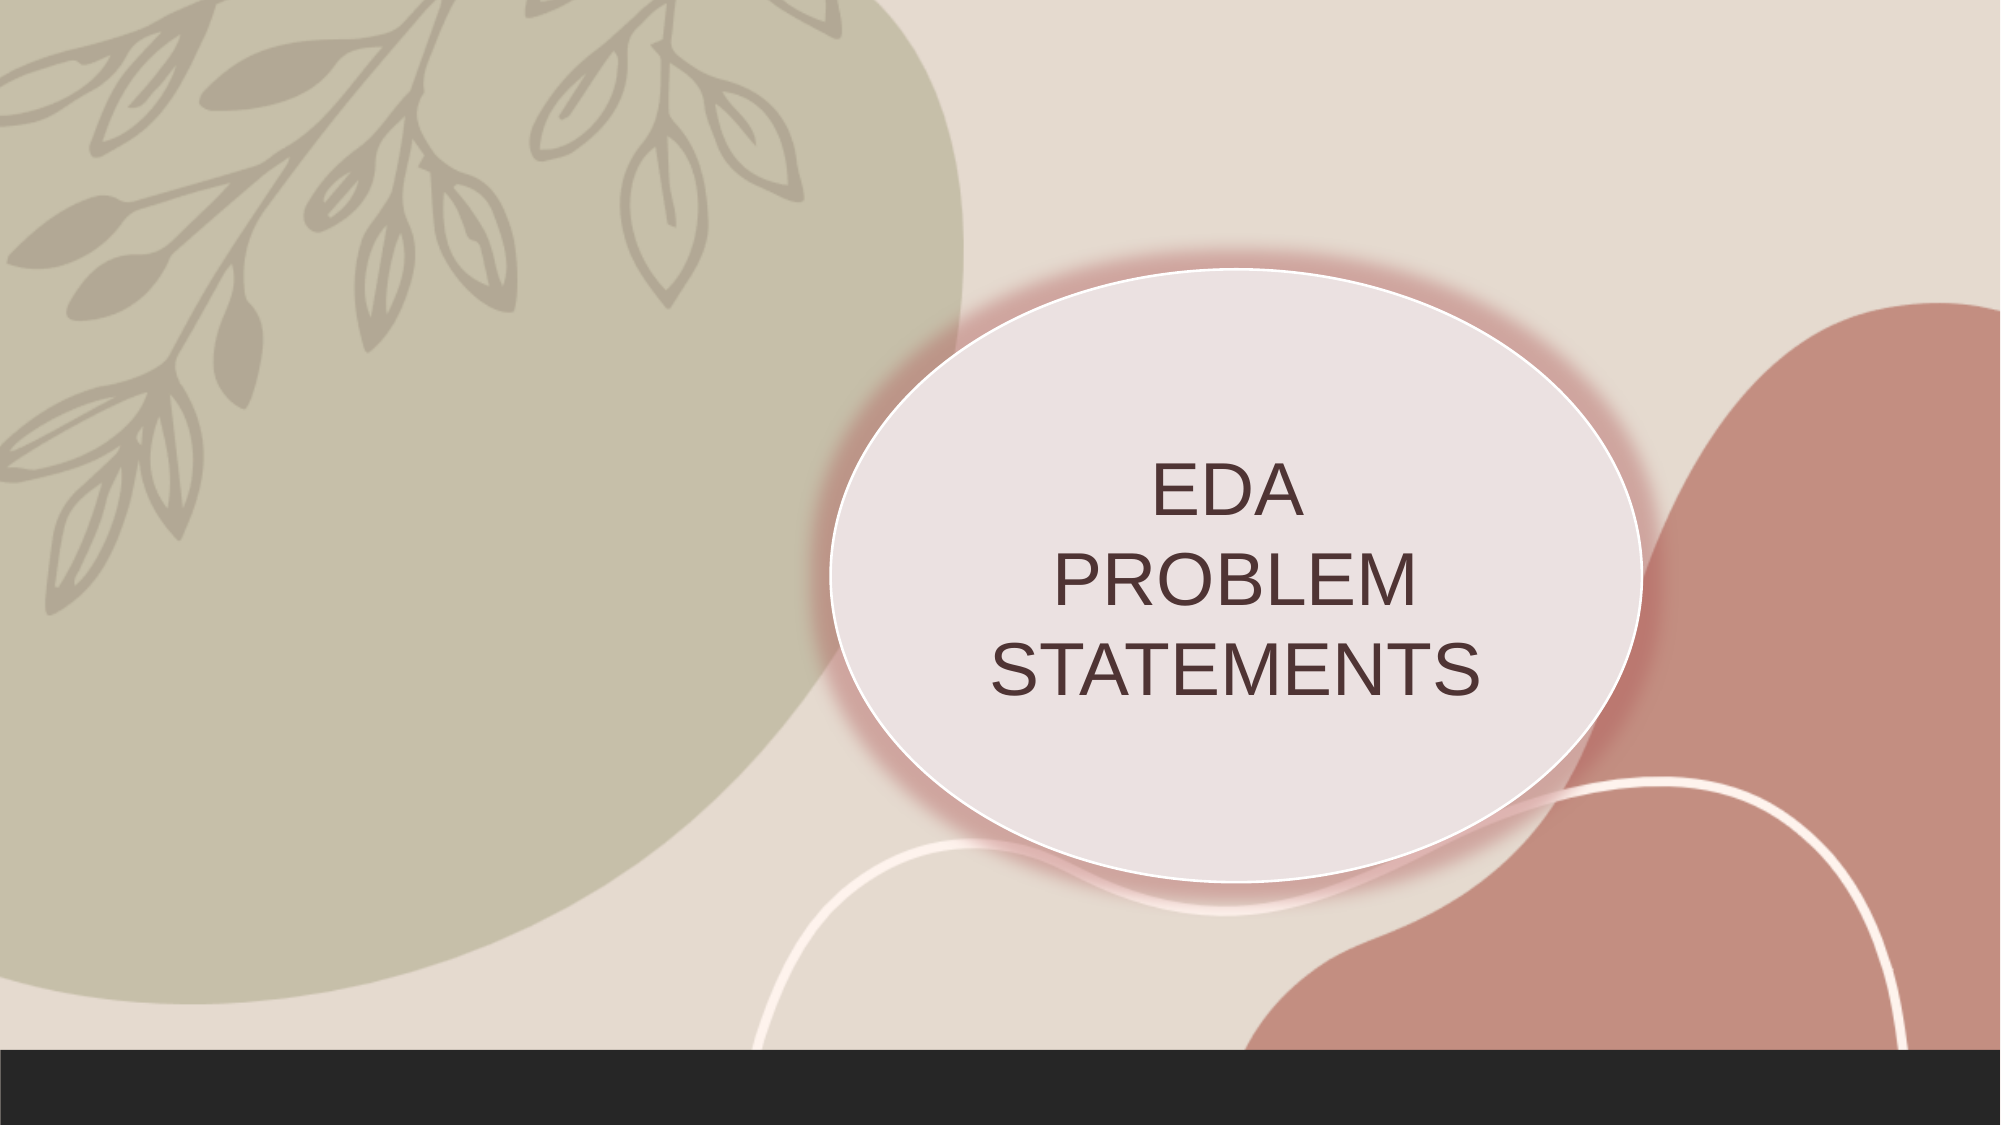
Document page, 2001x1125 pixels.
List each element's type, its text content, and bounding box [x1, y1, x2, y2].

text_box EDA PROBLEM STATEMENTS [829, 267, 1644, 884]
picture [0, 0, 2001, 1125]
